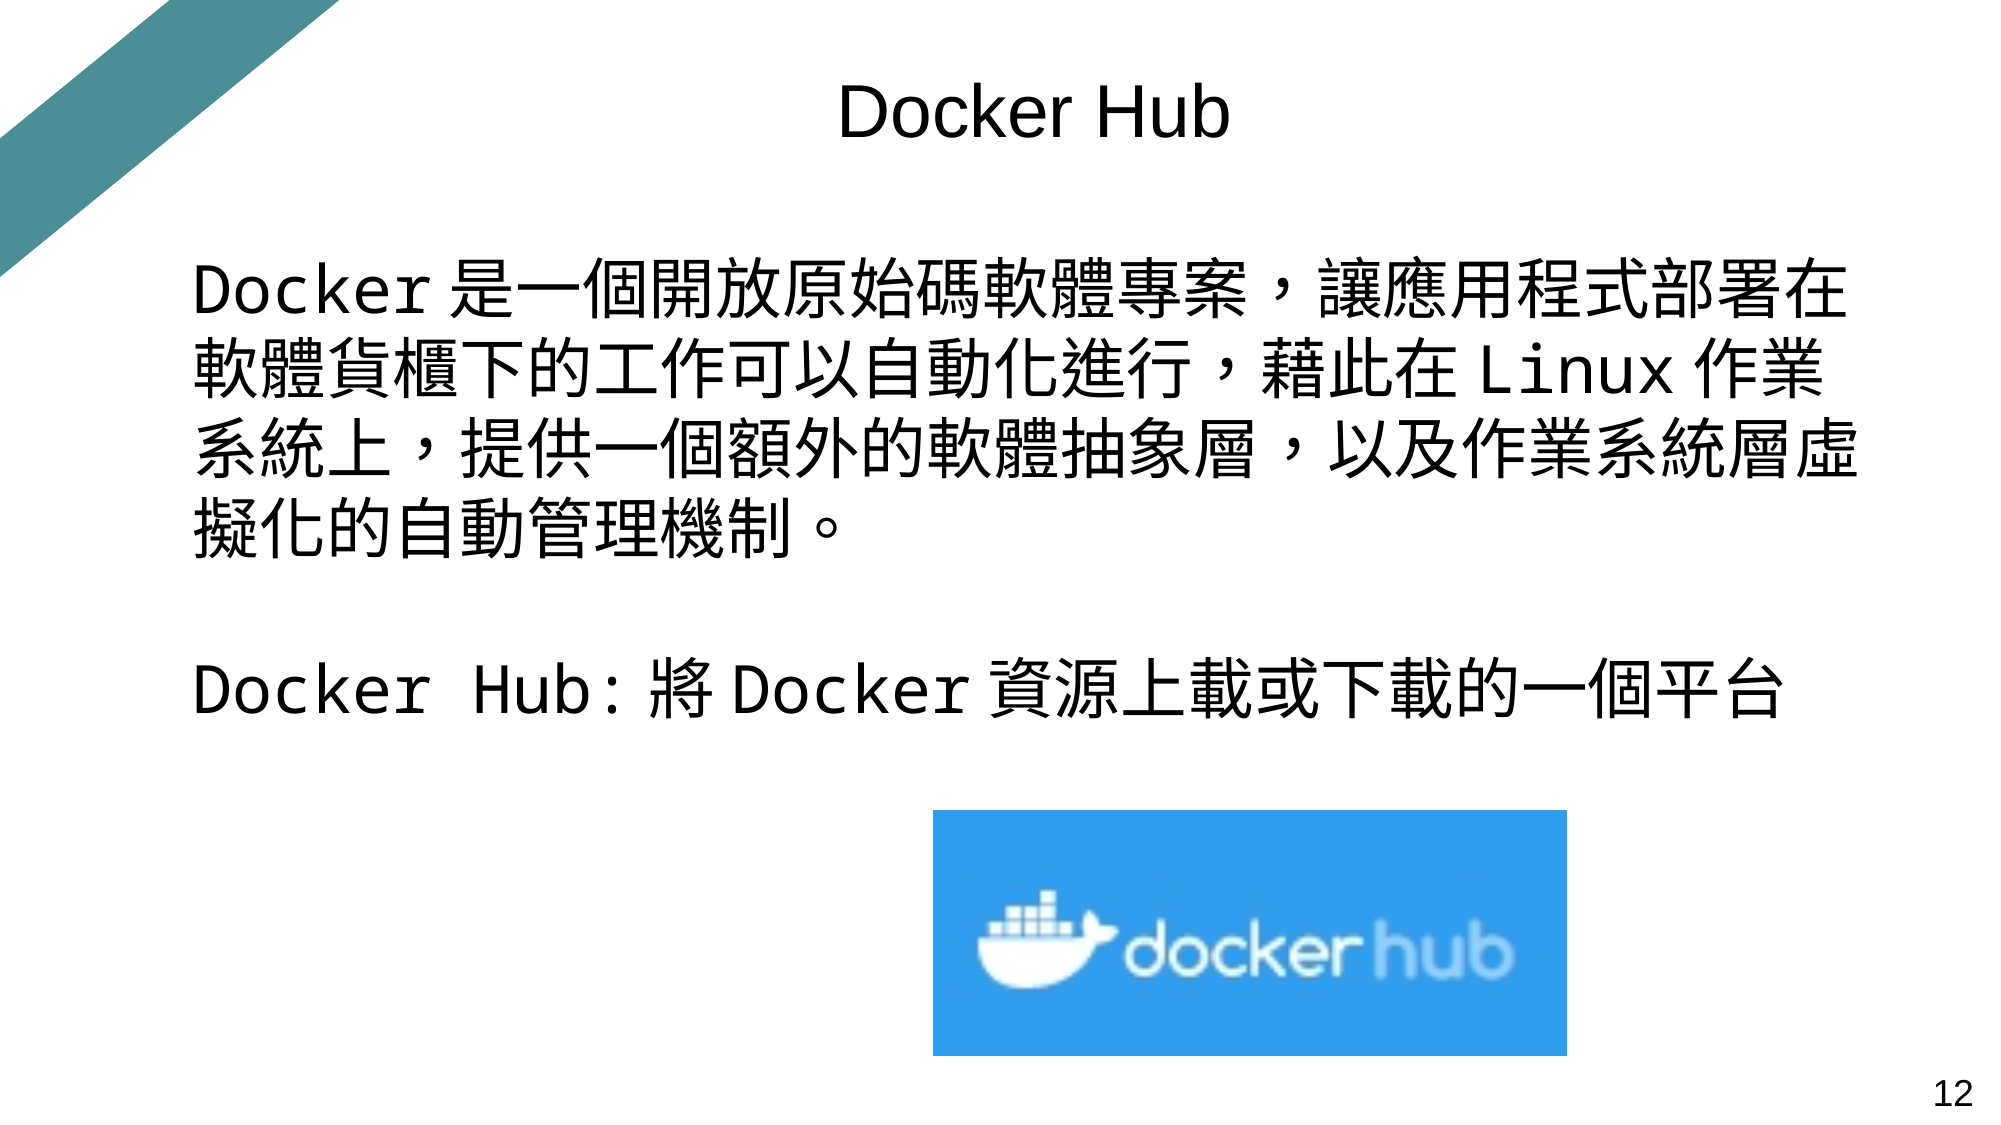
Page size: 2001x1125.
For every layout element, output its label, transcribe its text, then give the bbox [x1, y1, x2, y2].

picture [933, 810, 1567, 1056]
text_box Docker是一個開放原始碼軟體專案，讓應用程式部署在軟體貨櫃下的工作可以自動化進行，藉此在Linux作業系統上，提供一個額外的軟體抽象層，以及作業系統層虛擬化的自動管理機制。 Docker Hub:將Docker資源上載或下載的一個平台 [177, 239, 1892, 815]
text_box 12 [1917, 1061, 2000, 1125]
text_box Docker Hub [821, 55, 1248, 161]
